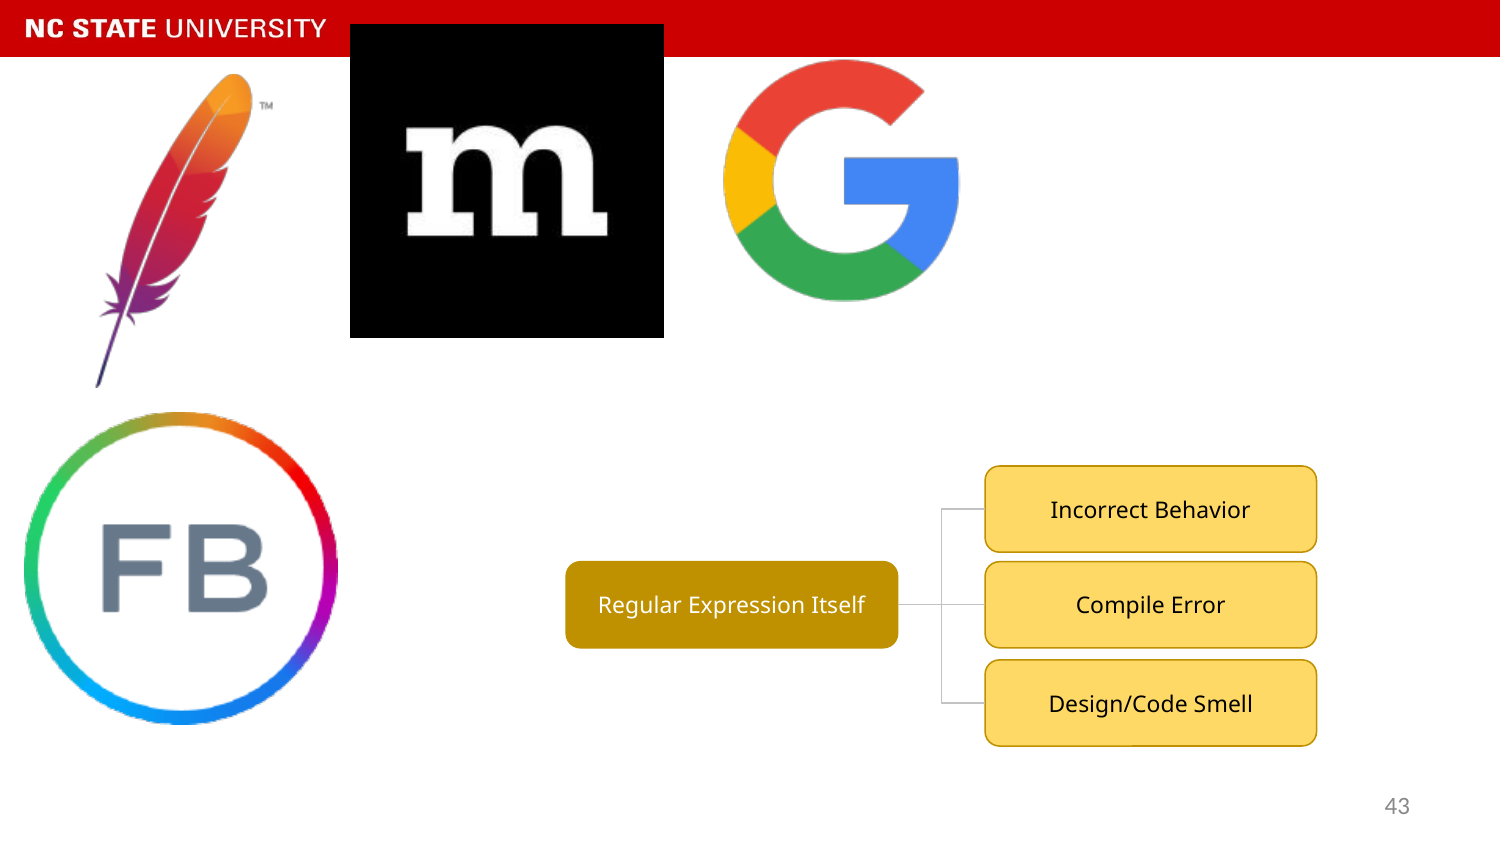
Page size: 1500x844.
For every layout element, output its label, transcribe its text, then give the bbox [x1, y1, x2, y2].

picture [0, 0, 1500, 338]
text_box Incorrect Behavior [985, 466, 1317, 553]
picture [12, 74, 326, 388]
picture [24, 412, 338, 726]
text_box Compile Error [990, 561, 1317, 648]
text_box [897, 604, 986, 704]
slide_number ‹#› [1074, 782, 1425, 827]
text_box Design/Code Smell [985, 659, 1317, 747]
text_box Regular Expression Itself [566, 561, 892, 648]
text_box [897, 508, 986, 603]
